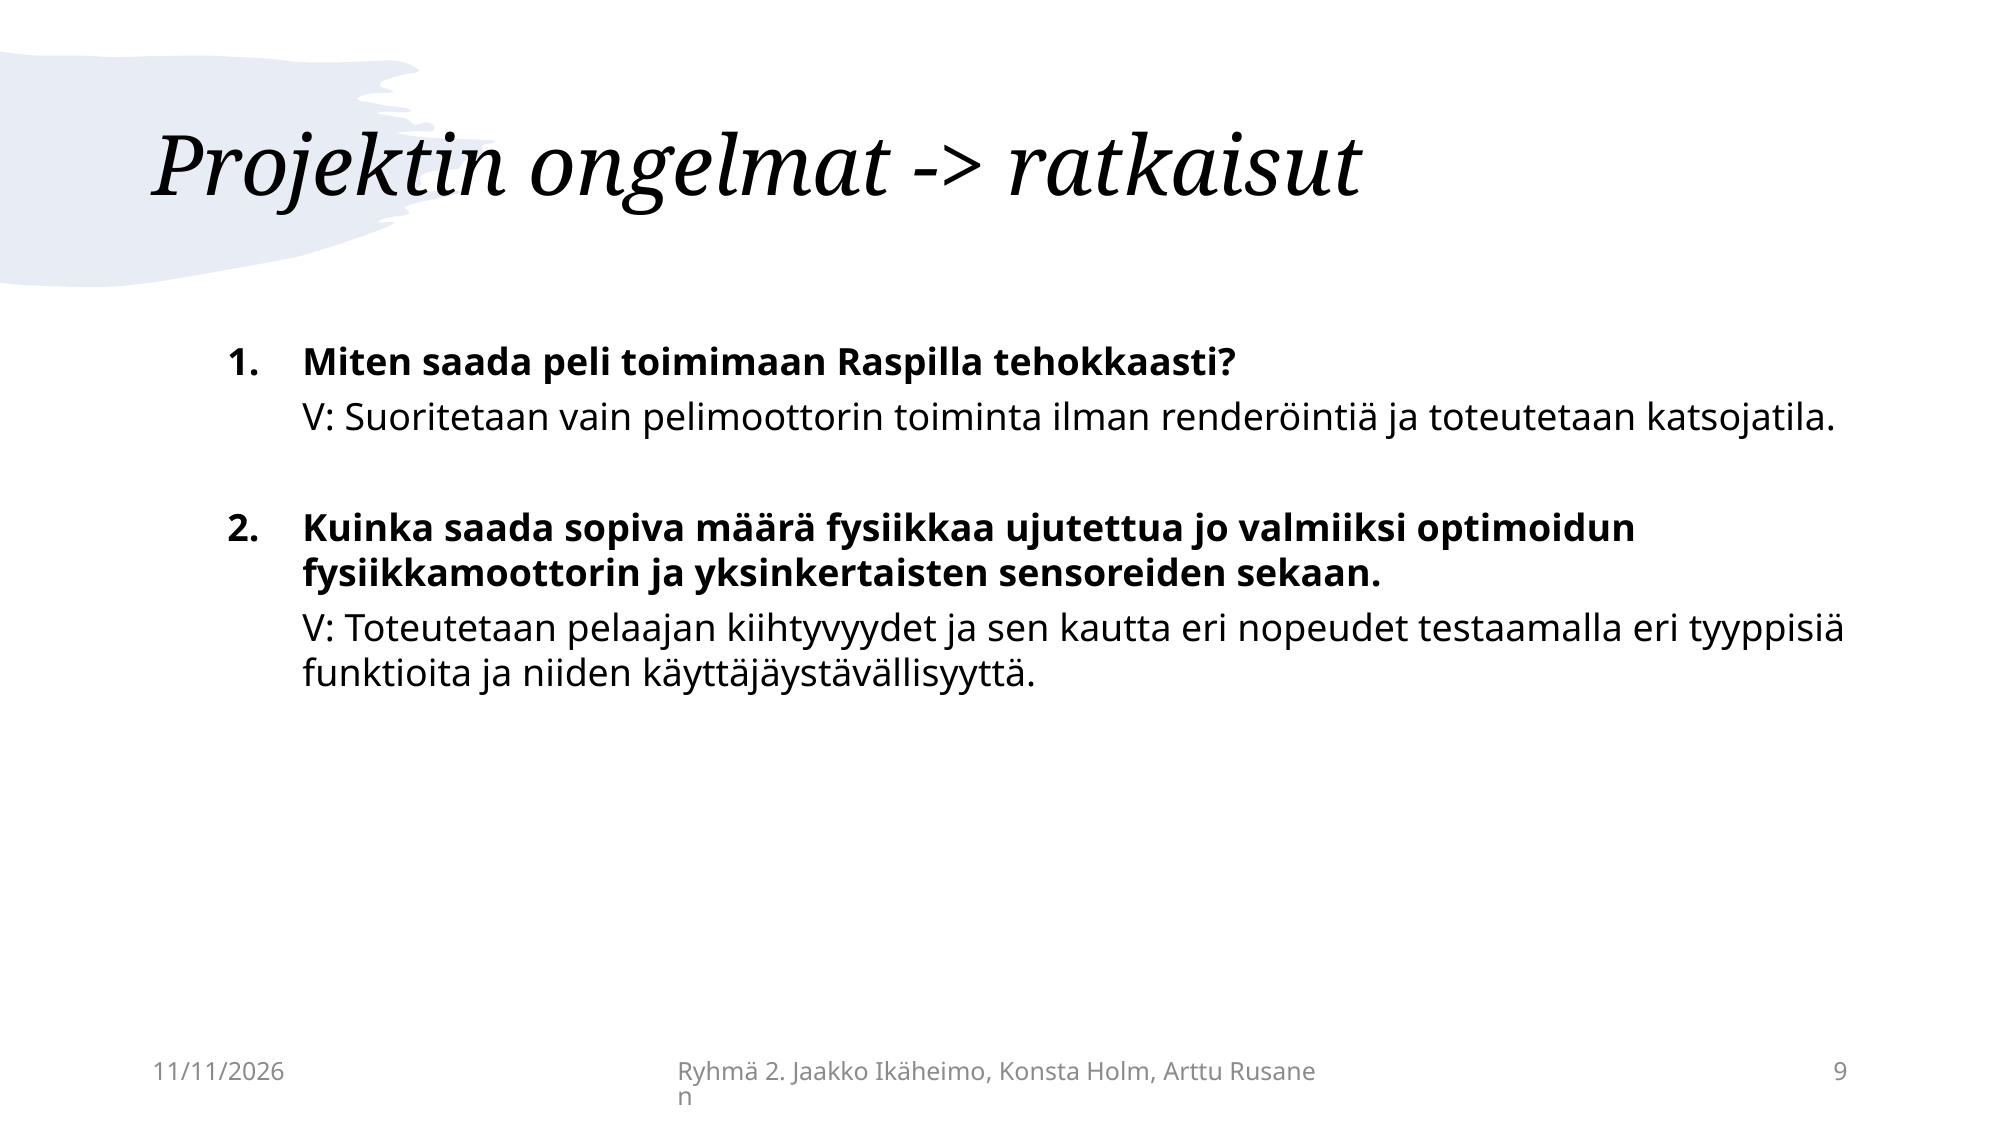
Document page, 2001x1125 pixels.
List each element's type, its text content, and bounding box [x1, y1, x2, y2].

list Miten saada peli toimimaan Raspilla tehokkaasti? V: Suoritetaan vain pelimoottorin toiminta ilman renderöintiä ja toteutetaan katsojatila. Kuinka saada sopiva määrä fysiikkaa ujutettua jo valmiiksi optimoidun fysiikkamoottorin ja yksinkertaisten sensoreiden sekaan. V: Toteutetaan pelaajan kiihtyvyydet ja sen kautta eri nopeudet testaamalla eri tyyppisiä funktioita ja niiden käyttäjäystävällisyyttä. [137, 329, 1863, 1013]
footer Ryhmä 2. Jaakko Ikäheimo, Konsta Holm, Arttu Rusanen [662, 1042, 1338, 1103]
slide_number 9 [1412, 1042, 1863, 1103]
title Projektin ongelmat -> ratkaisut [137, 59, 1863, 278]
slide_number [137, 1042, 588, 1103]
